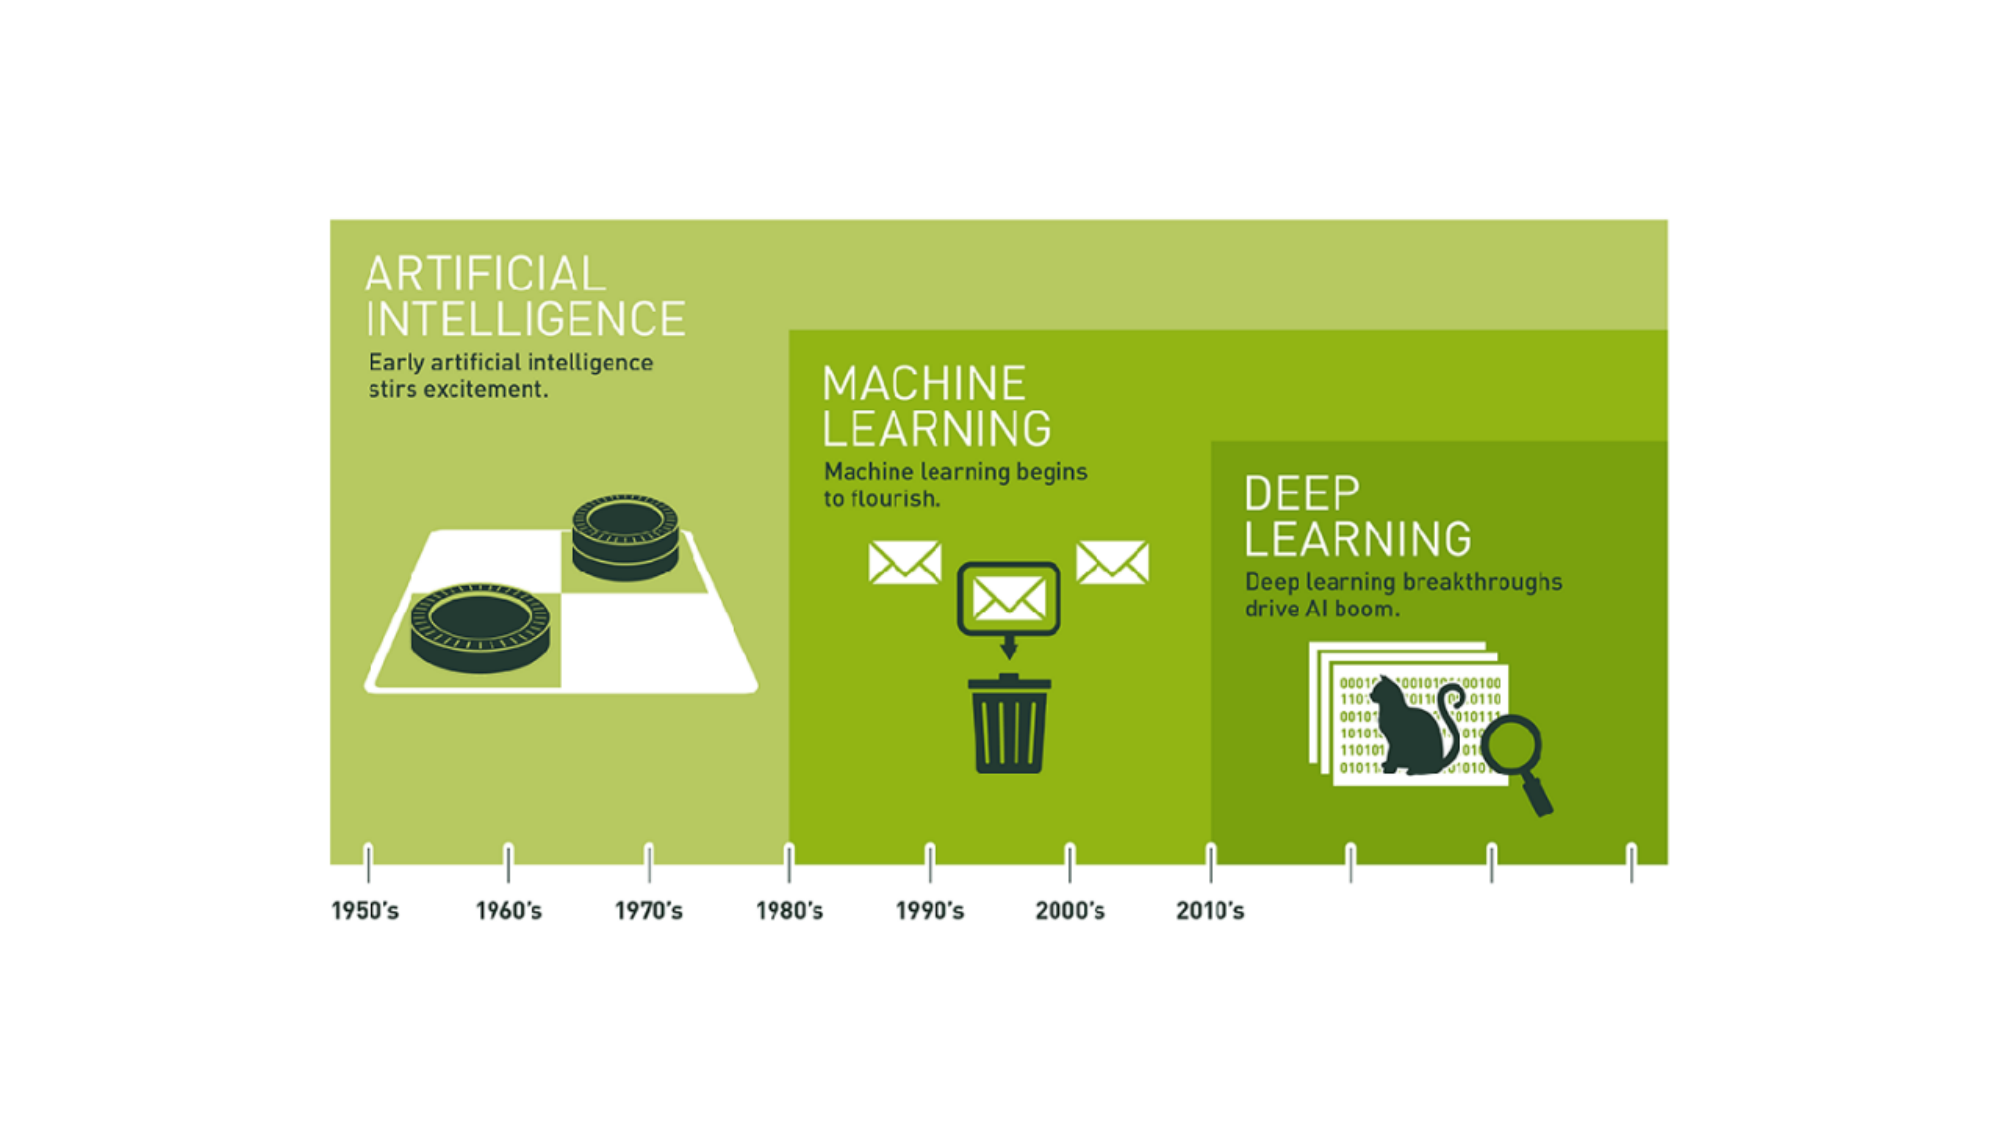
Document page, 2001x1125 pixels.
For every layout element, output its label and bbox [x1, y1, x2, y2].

picture [310, 193, 1690, 932]
